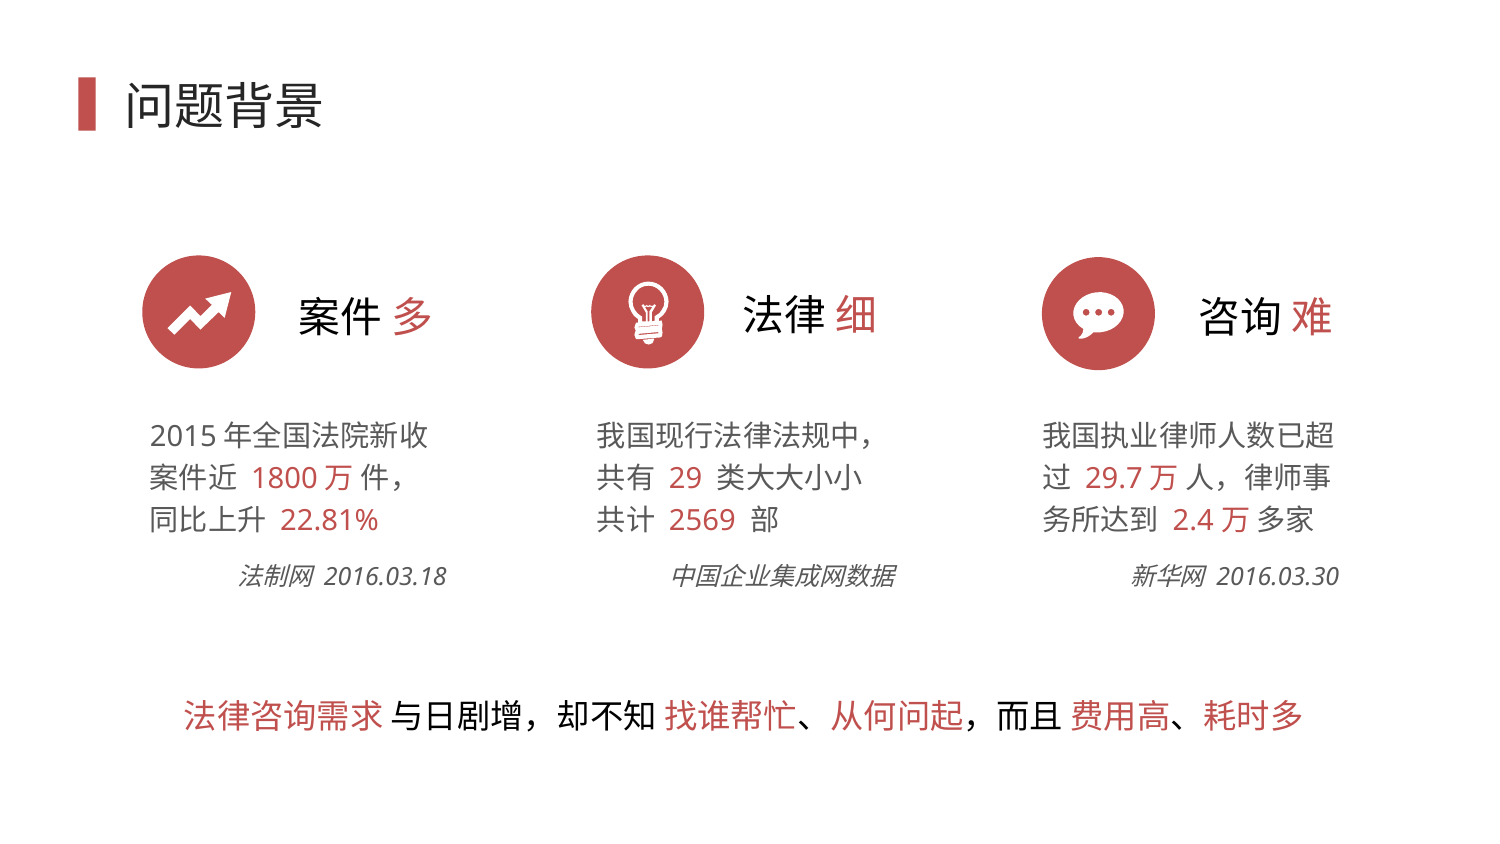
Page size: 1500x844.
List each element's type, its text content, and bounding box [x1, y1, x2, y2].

text_box [628, 281, 669, 345]
text_box [591, 255, 705, 369]
text_box [142, 255, 256, 369]
text_box [76, 75, 98, 133]
text_box 案件 多 [283, 282, 449, 348]
text_box [167, 292, 232, 335]
text_box [1041, 257, 1155, 371]
text_box 咨询 难 [1183, 282, 1348, 348]
text_box 我国执业律师人数已超过 29.7万 人，律师事务所达到 2.4万 多家 新华网 2016.03.30 [1027, 402, 1355, 598]
text_box 法律 细 [727, 281, 893, 347]
title 问题背景 [75, 33, 1425, 175]
text_box [1073, 292, 1124, 339]
text_box 2015年全国法院新收案件近 1800万 件，同比上升 22.81% 法制网 2016.03.18 [135, 402, 462, 598]
text_box 法律咨询需求 与日剧增，却不知 找谁帮忙、从何问起，而且 费用高、耗时多 [169, 687, 1319, 743]
text_box 我国现行法律法规中，共有 29 类大大小小 共计 2569 部 中国企业集成网数据 [582, 402, 909, 598]
